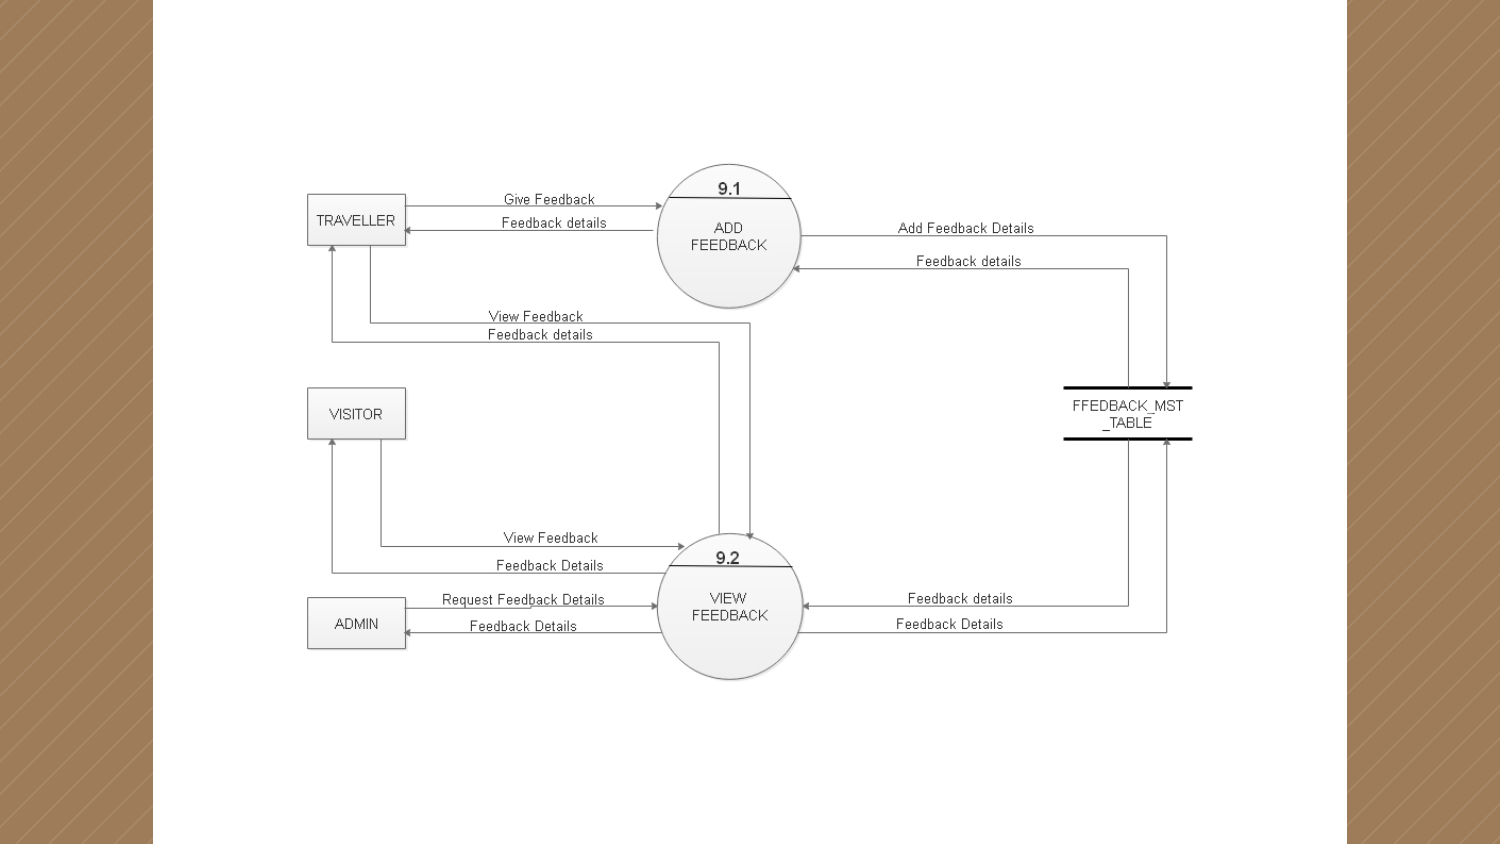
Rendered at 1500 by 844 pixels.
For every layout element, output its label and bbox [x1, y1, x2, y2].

picture [152, 0, 1347, 844]
